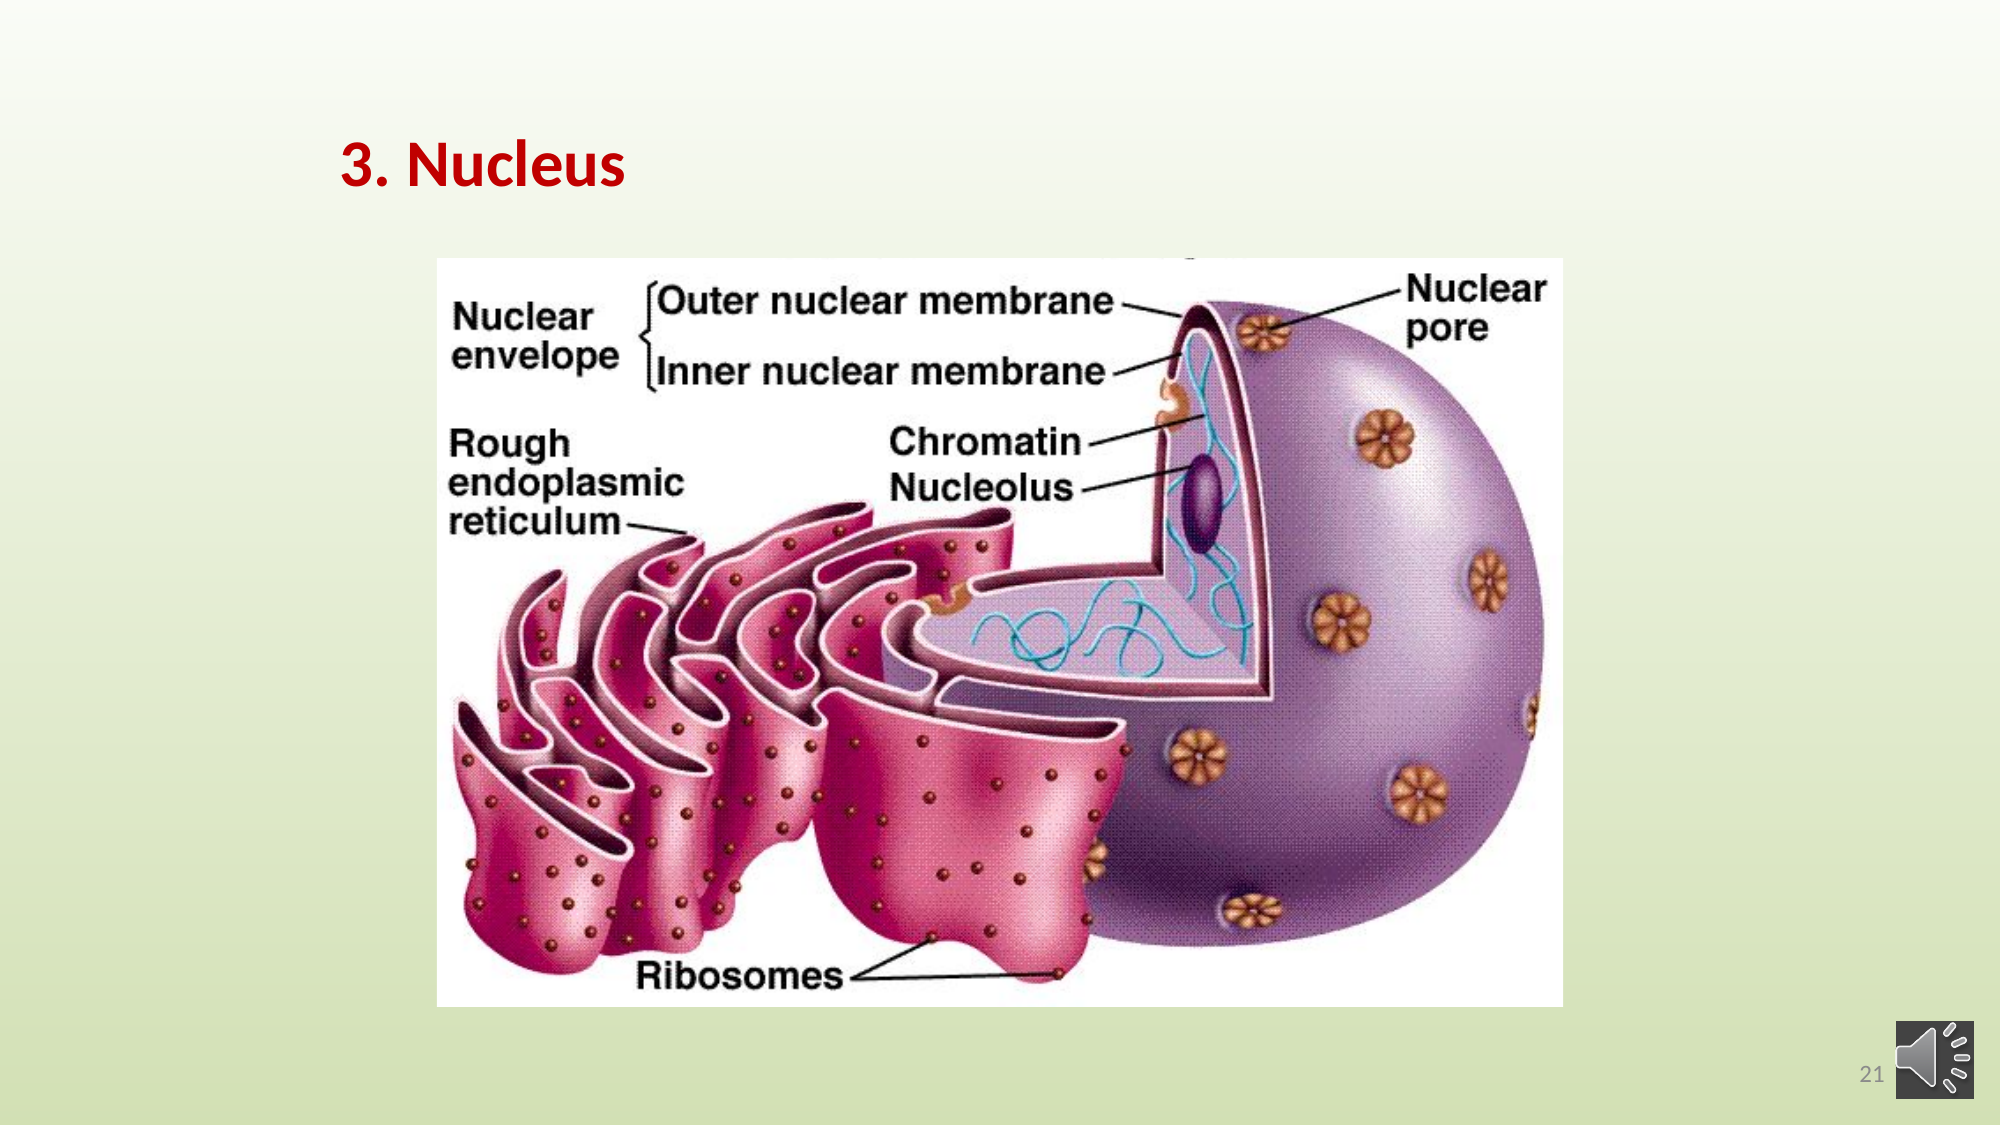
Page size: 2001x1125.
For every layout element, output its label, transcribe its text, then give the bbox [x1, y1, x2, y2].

picture [1894, 1019, 1976, 1101]
title 3. Nucleus [324, 65, 1675, 254]
picture [436, 258, 1564, 1008]
slide_number 21 [1433, 1042, 1889, 1103]
